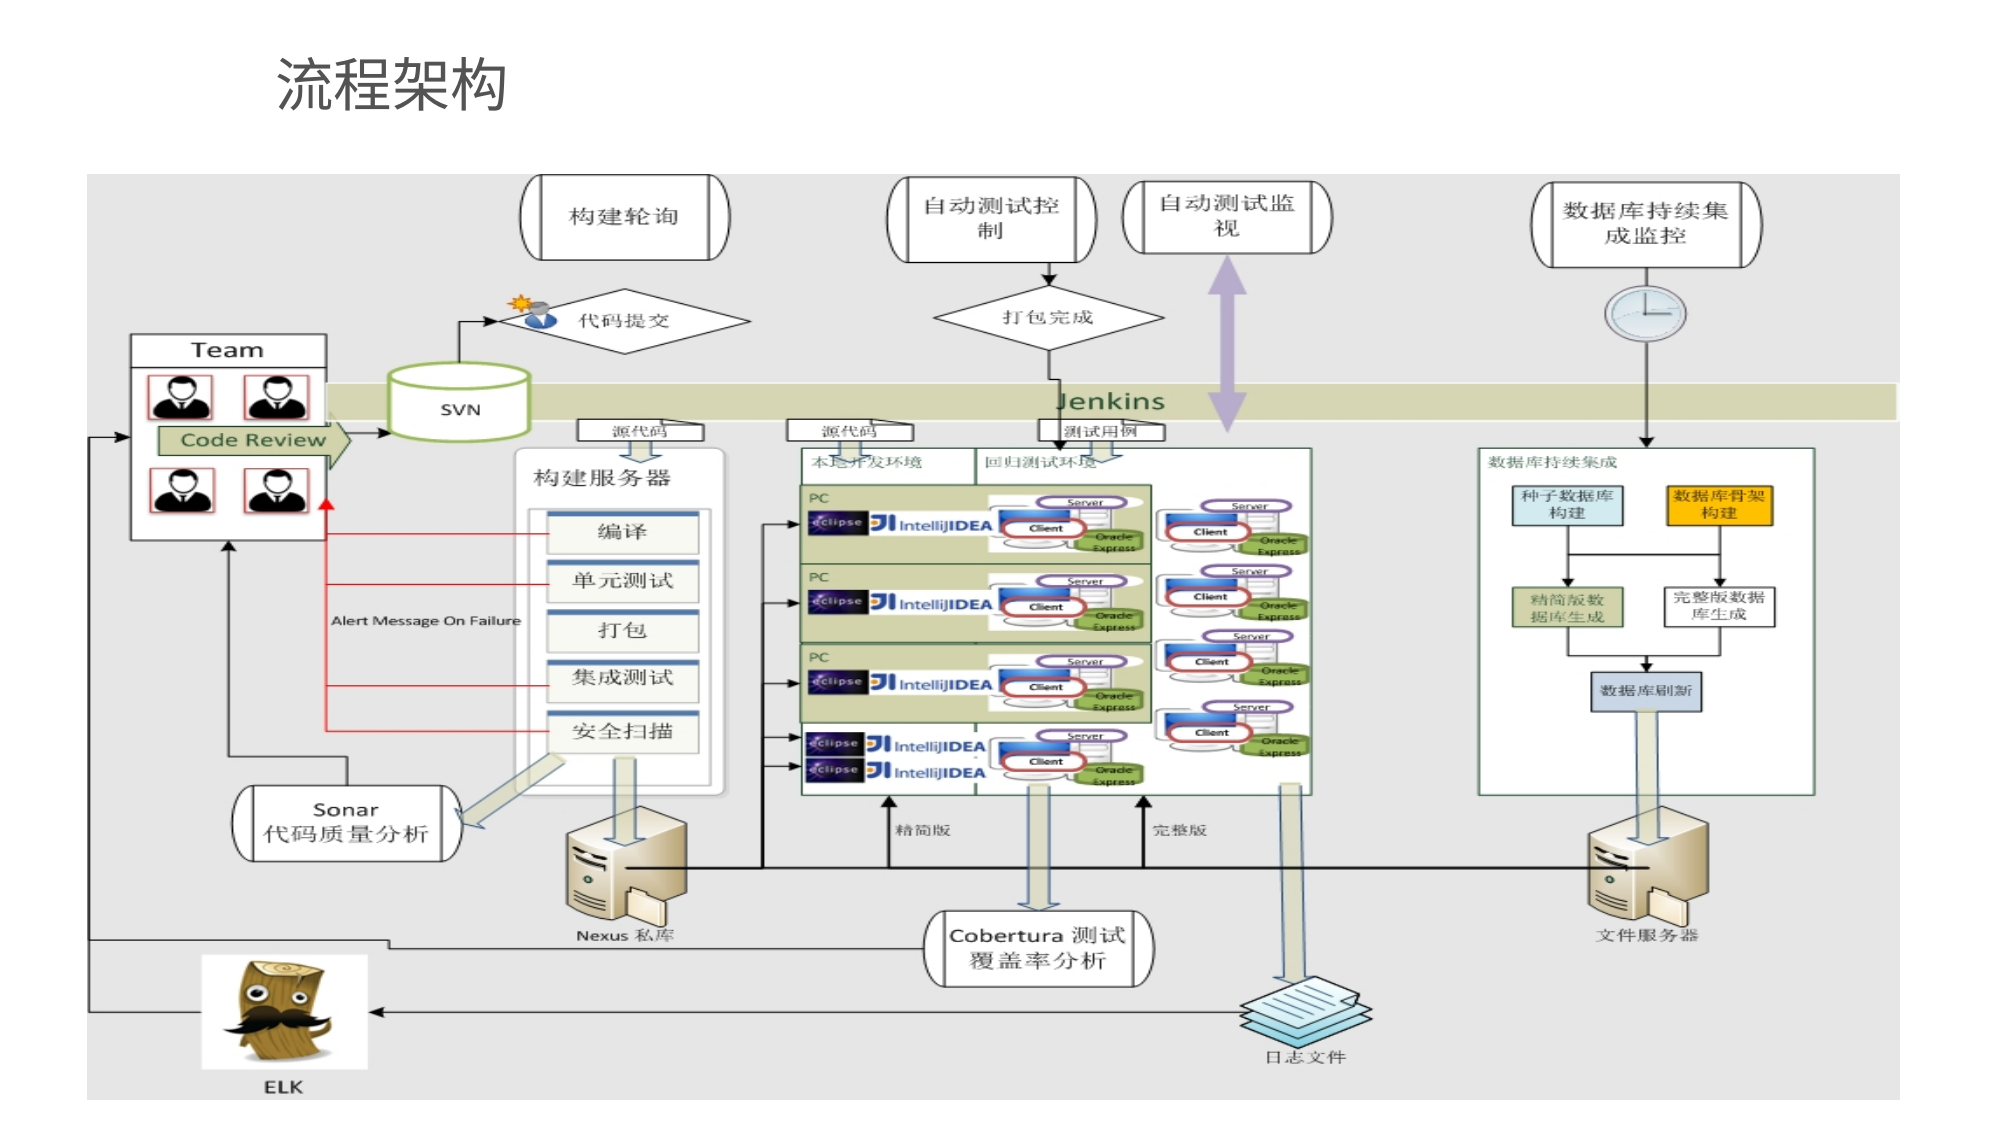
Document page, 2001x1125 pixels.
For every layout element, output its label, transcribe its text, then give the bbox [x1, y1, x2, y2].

title 流程架构 [260, 33, 836, 143]
picture [87, 174, 1900, 1100]
